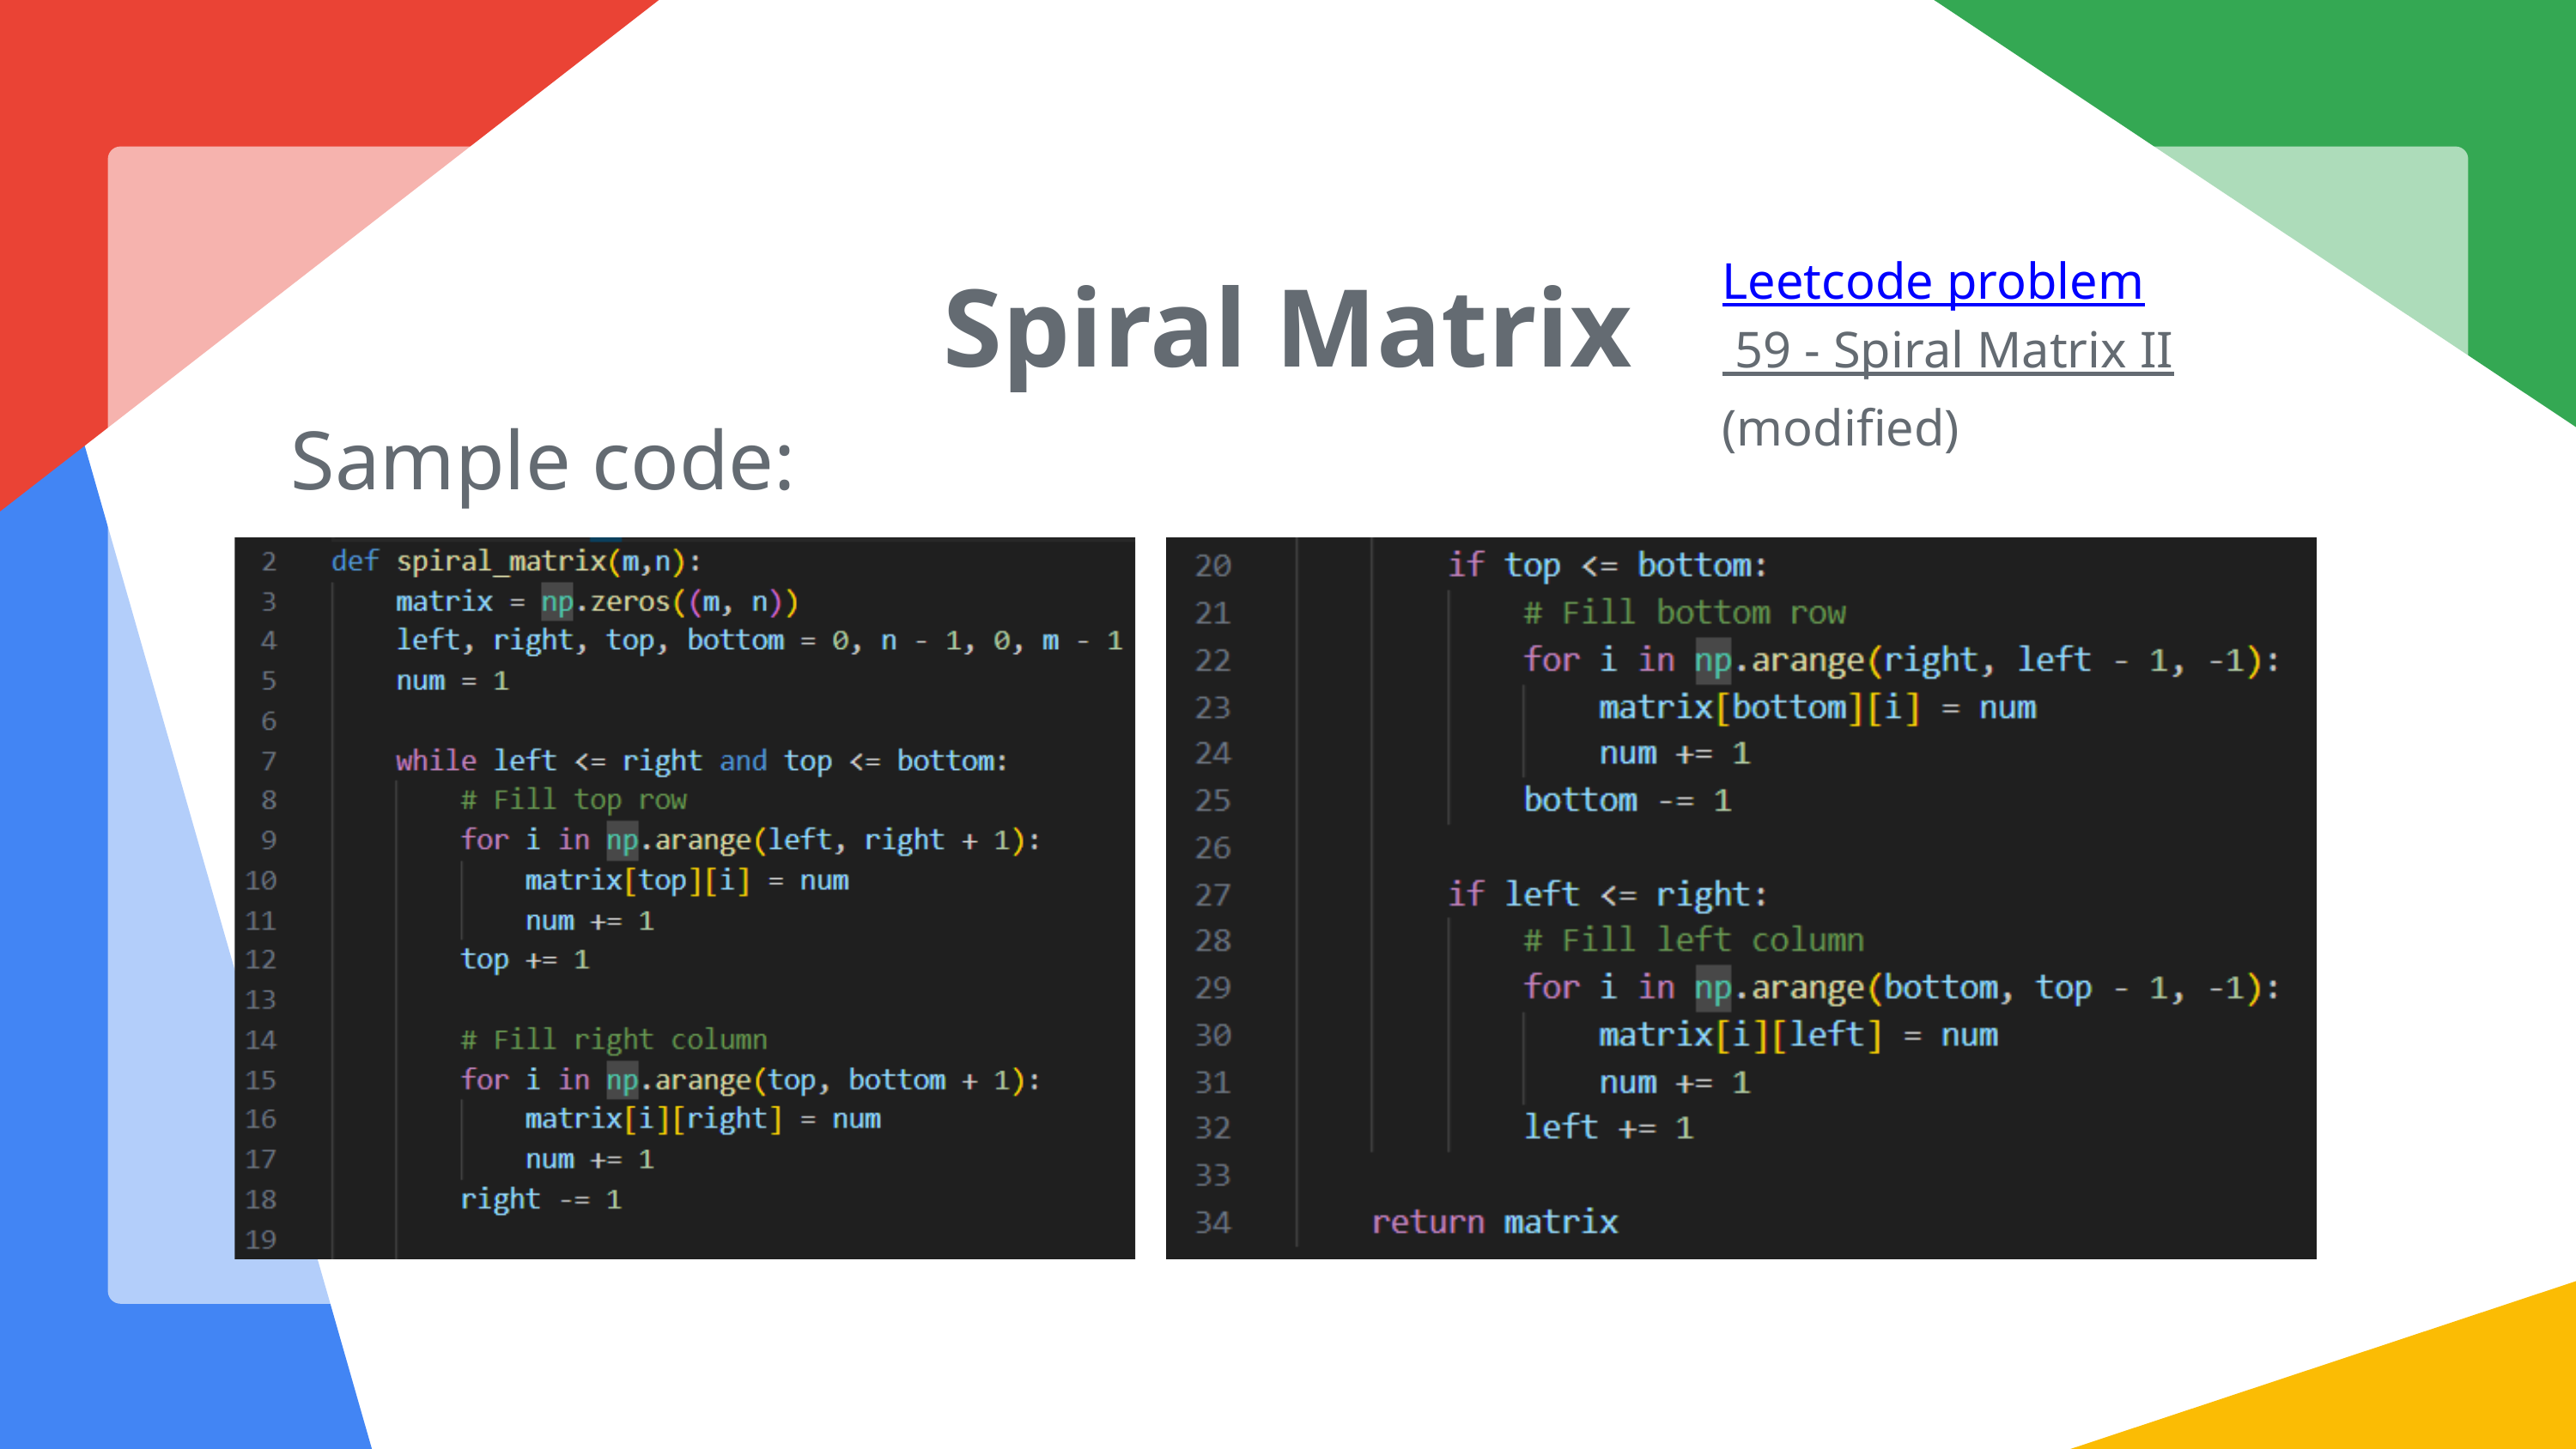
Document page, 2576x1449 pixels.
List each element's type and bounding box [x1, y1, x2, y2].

text_box [234, 537, 2318, 1259]
text_box [107, 146, 2469, 1304]
text_box [0, 0, 2576, 1449]
